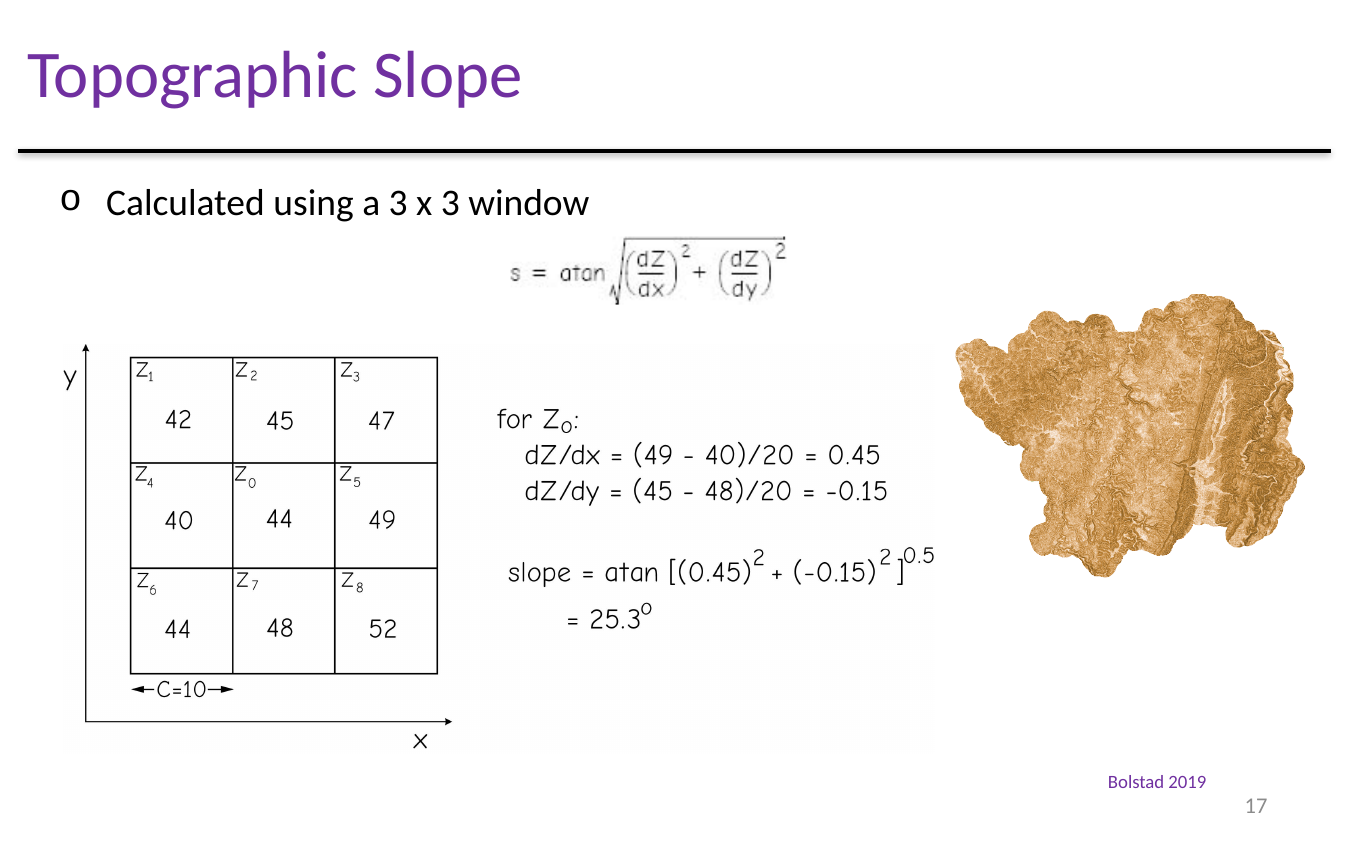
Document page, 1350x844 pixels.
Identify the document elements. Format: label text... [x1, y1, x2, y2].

text_box Bolstad 2019 [1093, 762, 1222, 782]
text_box Calculated using a 3 x 3 window [44, 170, 726, 231]
text_box Topographic Slope [12, 0, 1338, 141]
slide_number 17 [967, 782, 1283, 827]
picture [63, 293, 1328, 755]
picture [499, 221, 804, 316]
